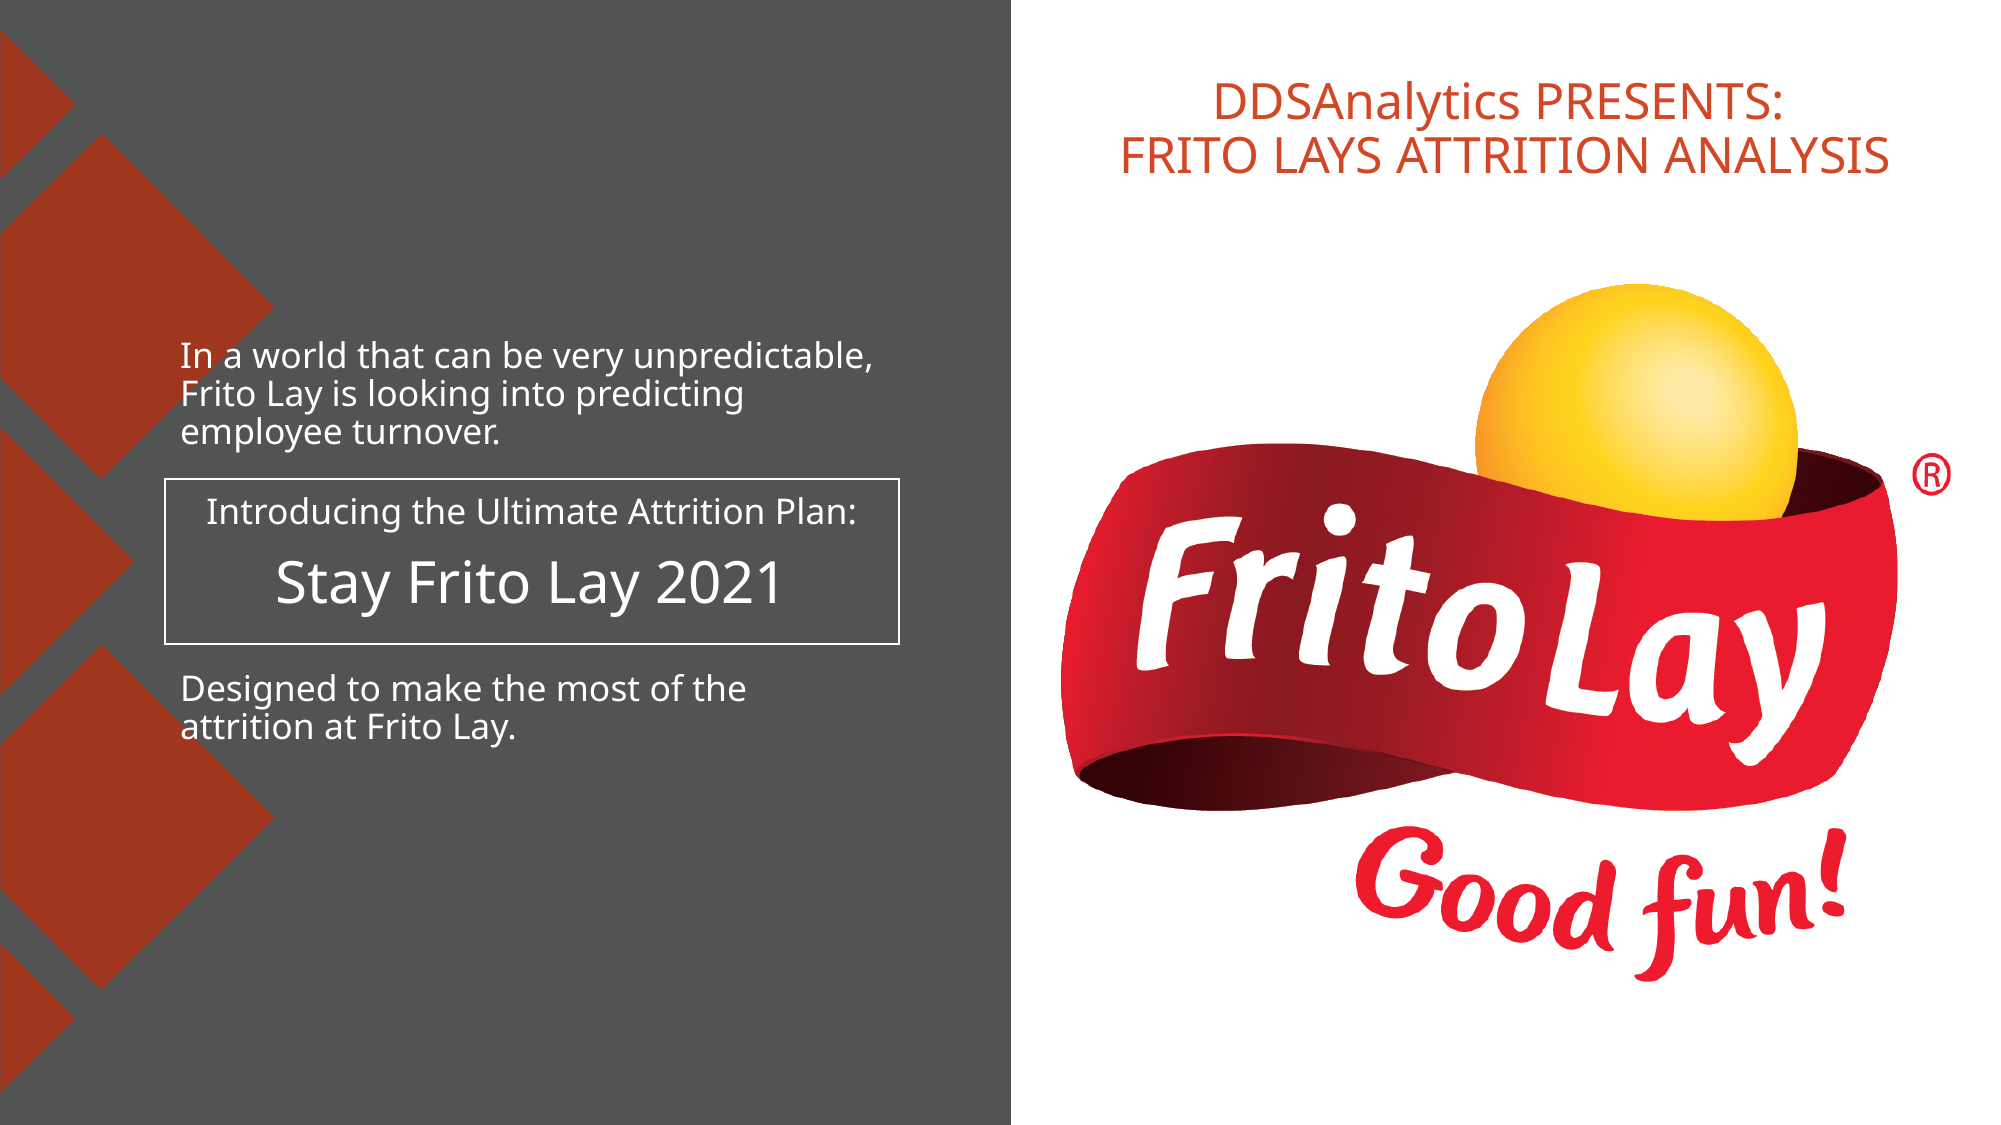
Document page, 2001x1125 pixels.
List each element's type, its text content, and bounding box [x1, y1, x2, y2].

picture [1042, 243, 1951, 982]
subtitle Introducing the Ultimate Attrition Plan: Stay Frito Lay 2021 [164, 486, 899, 645]
title DDSAnalytics PRESENTS: FRITO LAYS ATTRITION ANALYSIS [1085, 68, 1926, 243]
list Designed to make the most of the attrition at Frito Lay. [164, 663, 899, 945]
list In a world that can be very unpredictable, Frito Lay is looking into predicting employee turnover. [164, 178, 899, 461]
